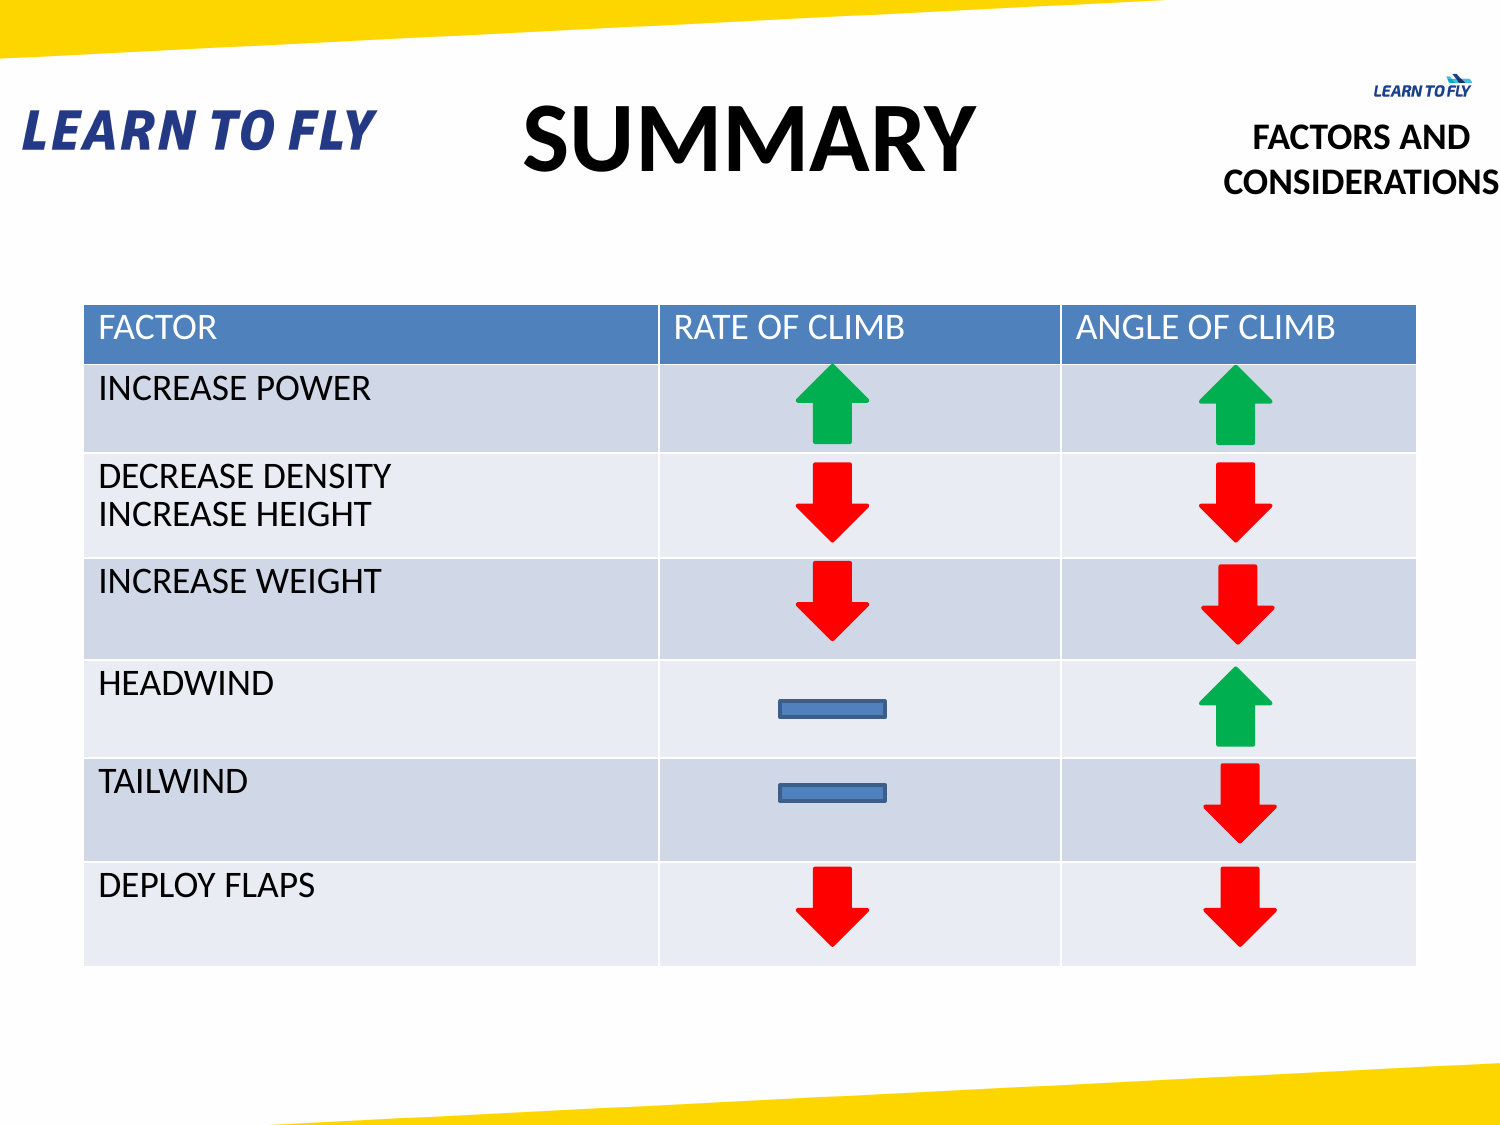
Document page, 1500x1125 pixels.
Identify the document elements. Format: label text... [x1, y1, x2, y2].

table_cell [1062, 454, 1416, 557]
text_box [778, 783, 887, 803]
table_cell DEPLOY FLAPS [84, 863, 658, 966]
table_cell HEADWIND [84, 661, 658, 757]
text_box [795, 866, 870, 947]
table_cell [1062, 863, 1416, 966]
table_cell [1062, 661, 1416, 757]
table_cell [660, 863, 1060, 966]
table_cell DECREASE DENSITY INCREASE HEIGHT [84, 454, 658, 557]
table_header ANGLE OF CLIMB [1062, 305, 1416, 364]
text_box [1199, 666, 1273, 747]
picture [0, 0, 1500, 1125]
text_box [1199, 462, 1273, 543]
table_cell [660, 559, 1060, 659]
table_cell [1062, 559, 1416, 659]
table_cell [660, 661, 1060, 757]
text_box [1203, 763, 1277, 844]
table_cell [660, 365, 1060, 452]
text_box SUMMARY [507, 64, 992, 200]
table_cell [1062, 365, 1416, 452]
text_box FACTORS AND CONSIDERATIONS [1190, 104, 1500, 210]
text_box [795, 560, 870, 642]
text_box [1201, 564, 1275, 645]
text_box [778, 699, 887, 719]
table_cell [1062, 759, 1416, 861]
table_cell TAILWIND [84, 759, 658, 861]
text_box [795, 363, 870, 445]
table_header RATE OF CLIMB [660, 305, 1060, 364]
table_cell [660, 759, 1060, 861]
text_box [1203, 866, 1277, 947]
text_box [1199, 364, 1273, 446]
table_cell INCREASE WEIGHT [84, 559, 658, 659]
table_cell INCREASE POWER [84, 365, 658, 452]
text_box [795, 462, 870, 543]
table_cell [660, 454, 1060, 557]
table_header FACTOR [84, 305, 658, 364]
